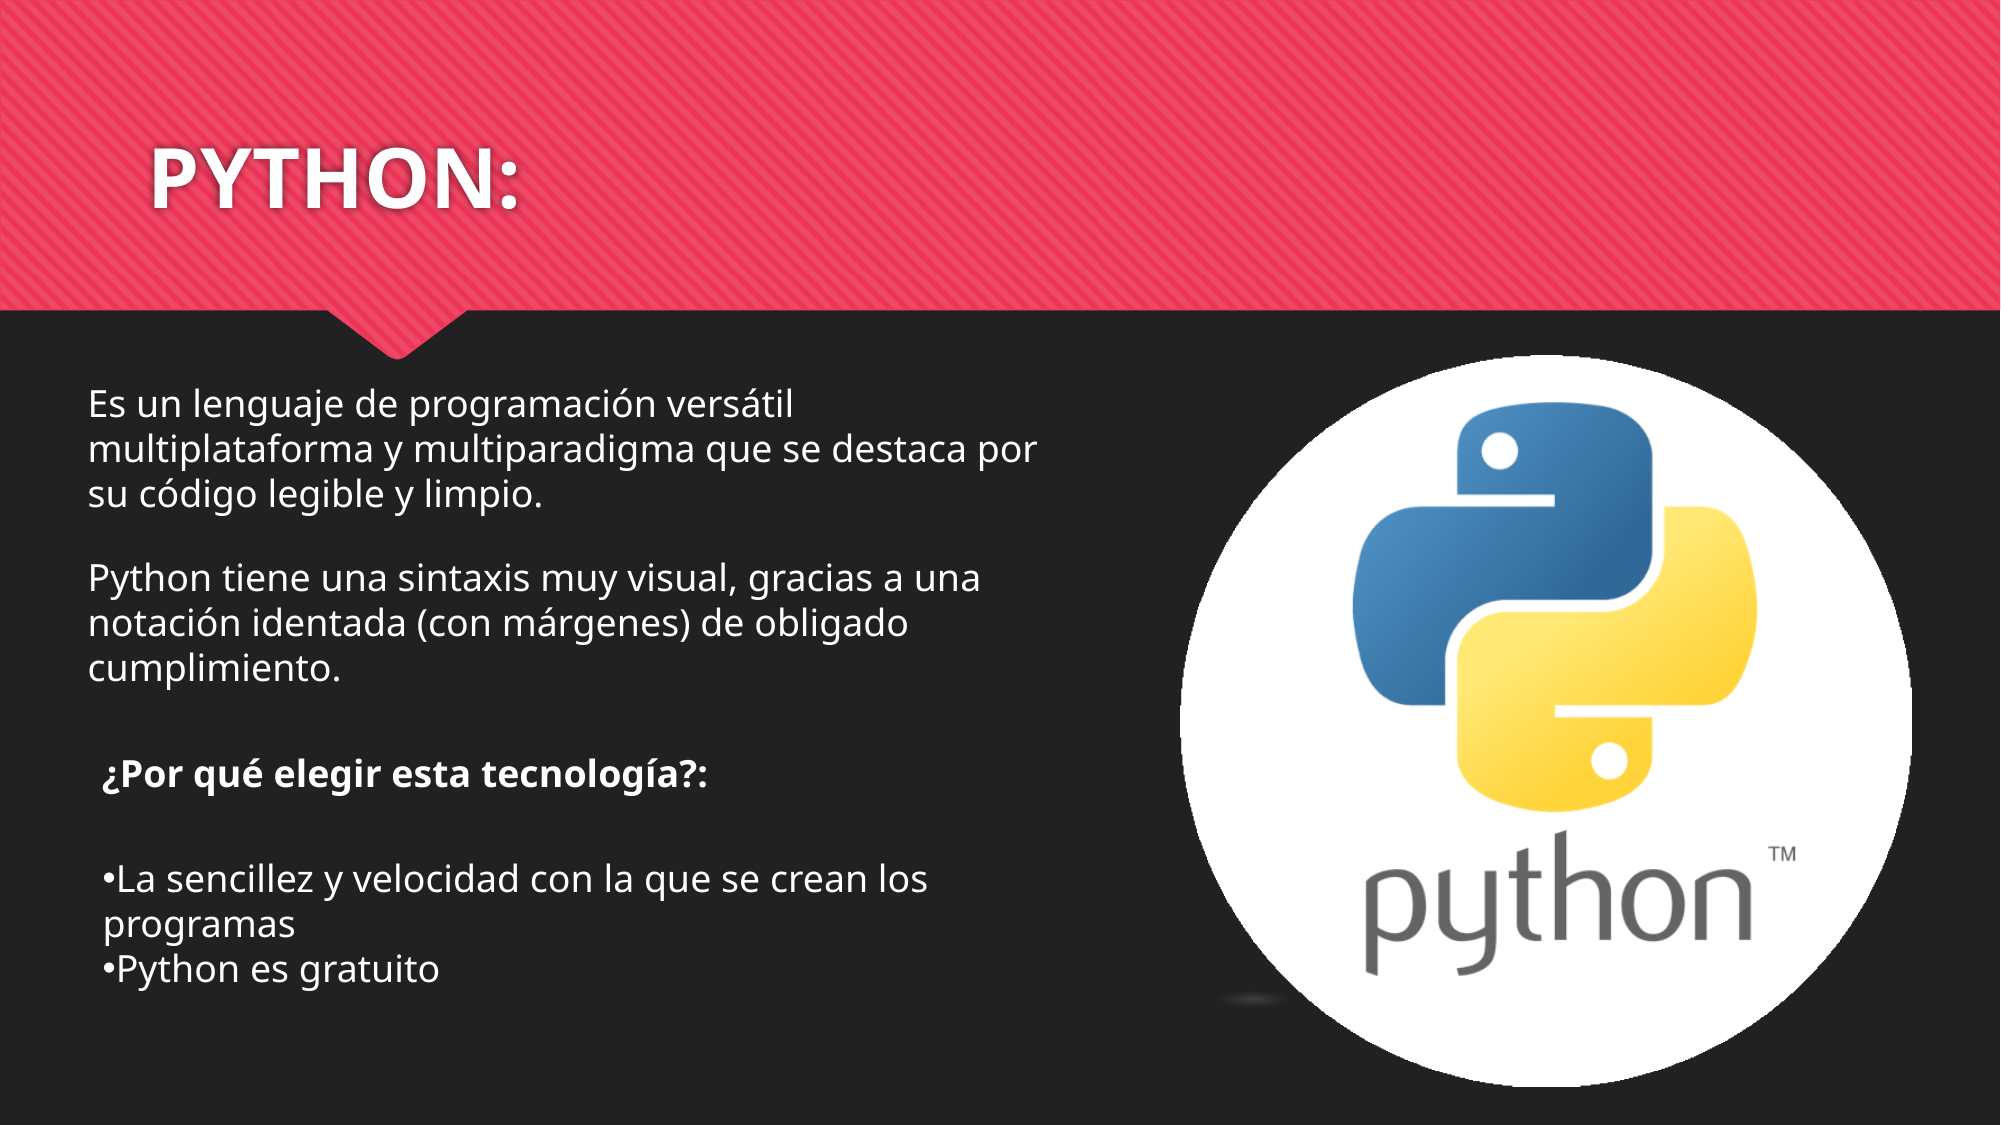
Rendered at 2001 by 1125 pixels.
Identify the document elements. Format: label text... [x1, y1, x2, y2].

title PYTHON: [132, 73, 1868, 233]
picture [1180, 355, 1912, 1087]
text_box Es un lenguaje de programación versátil multiplataforma y multiparadigma que se destaca por su código legible y limpio. [72, 372, 1073, 523]
text_box ¿Por qué elegir esta tecnología?: [87, 742, 724, 803]
text_box Python tiene una sintaxis muy visual, gracias a una notación identada (con márgenes) de obligado cumplimiento. [72, 546, 1073, 697]
text_box La sencillez y velocidad con la que se crean los programas Python es gratuito [87, 847, 1088, 997]
